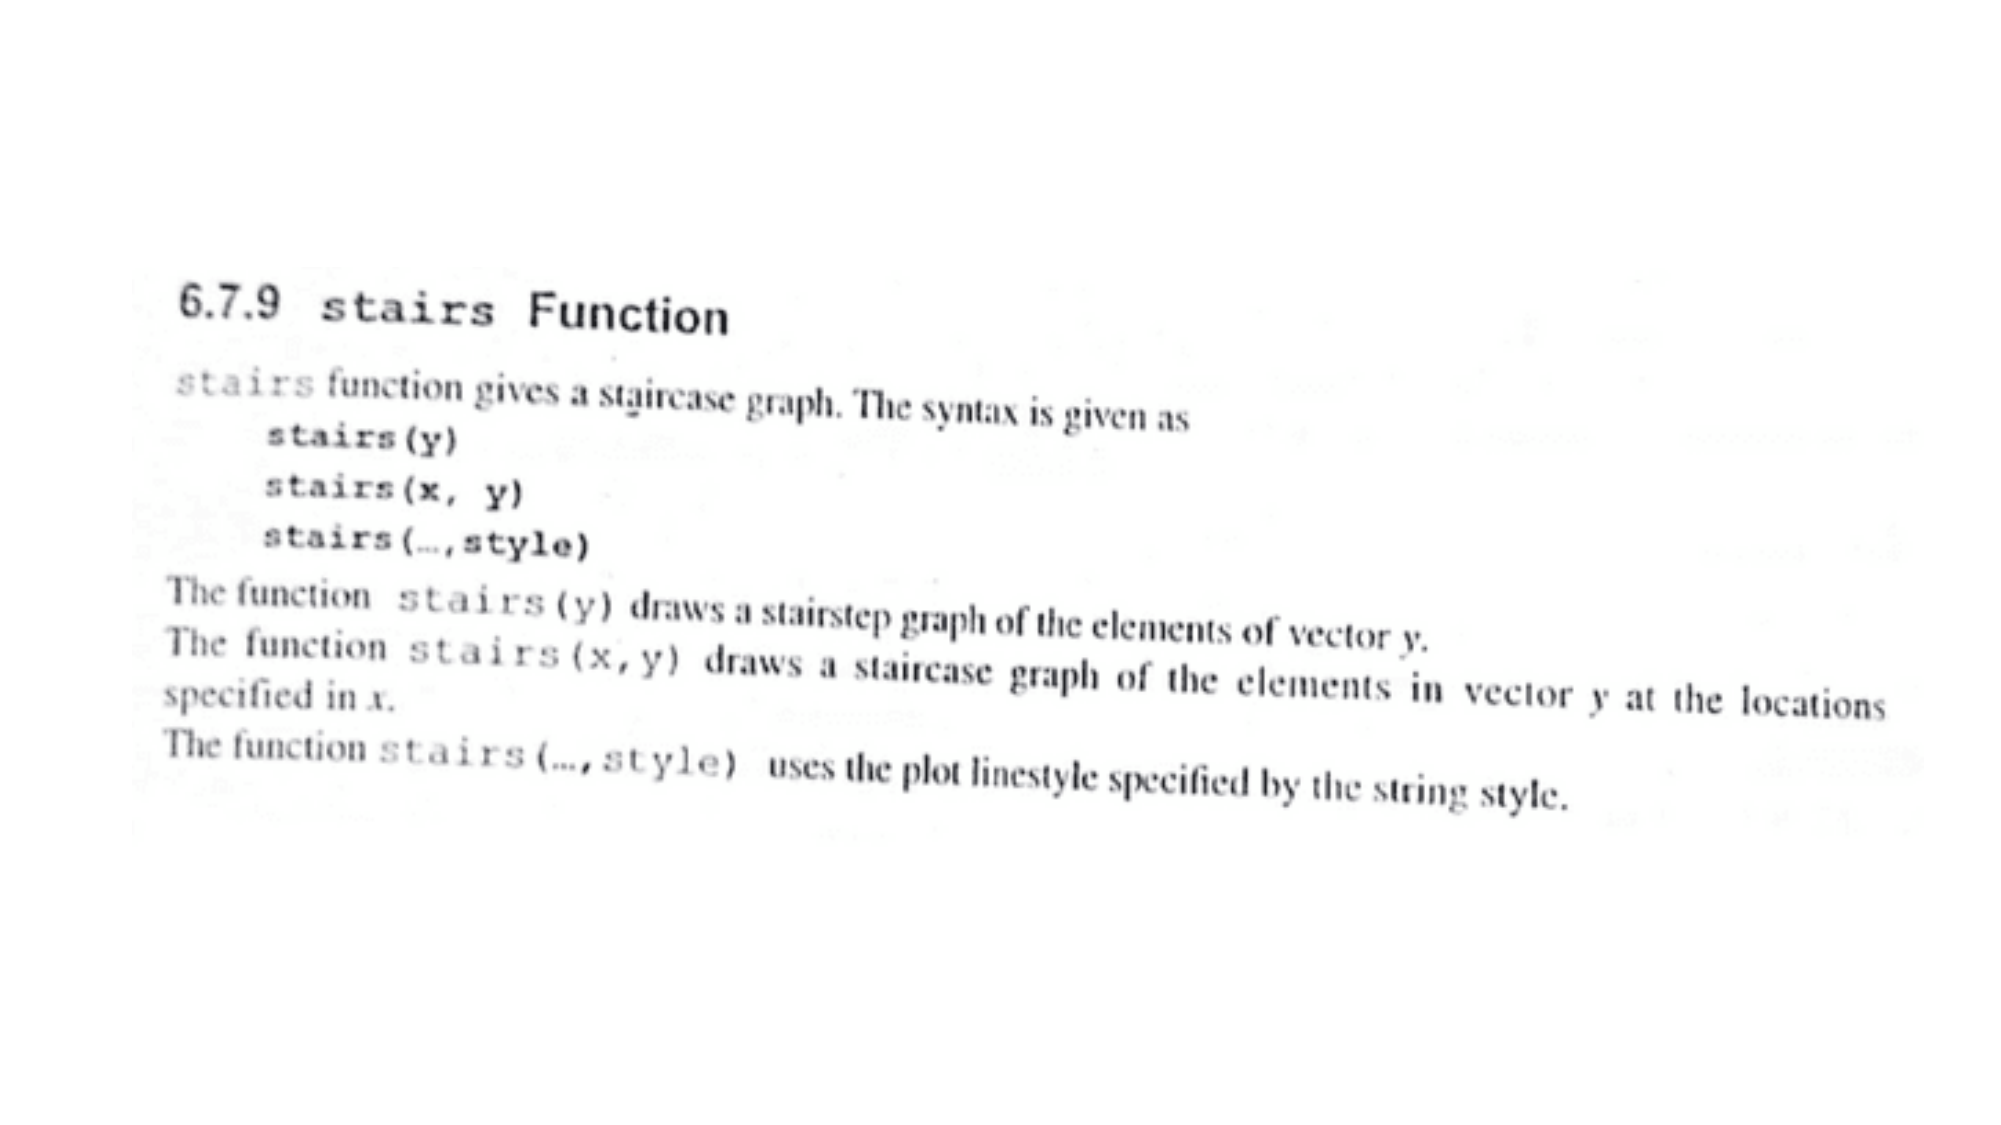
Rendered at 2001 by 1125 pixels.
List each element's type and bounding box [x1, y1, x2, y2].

picture [132, 267, 1924, 877]
